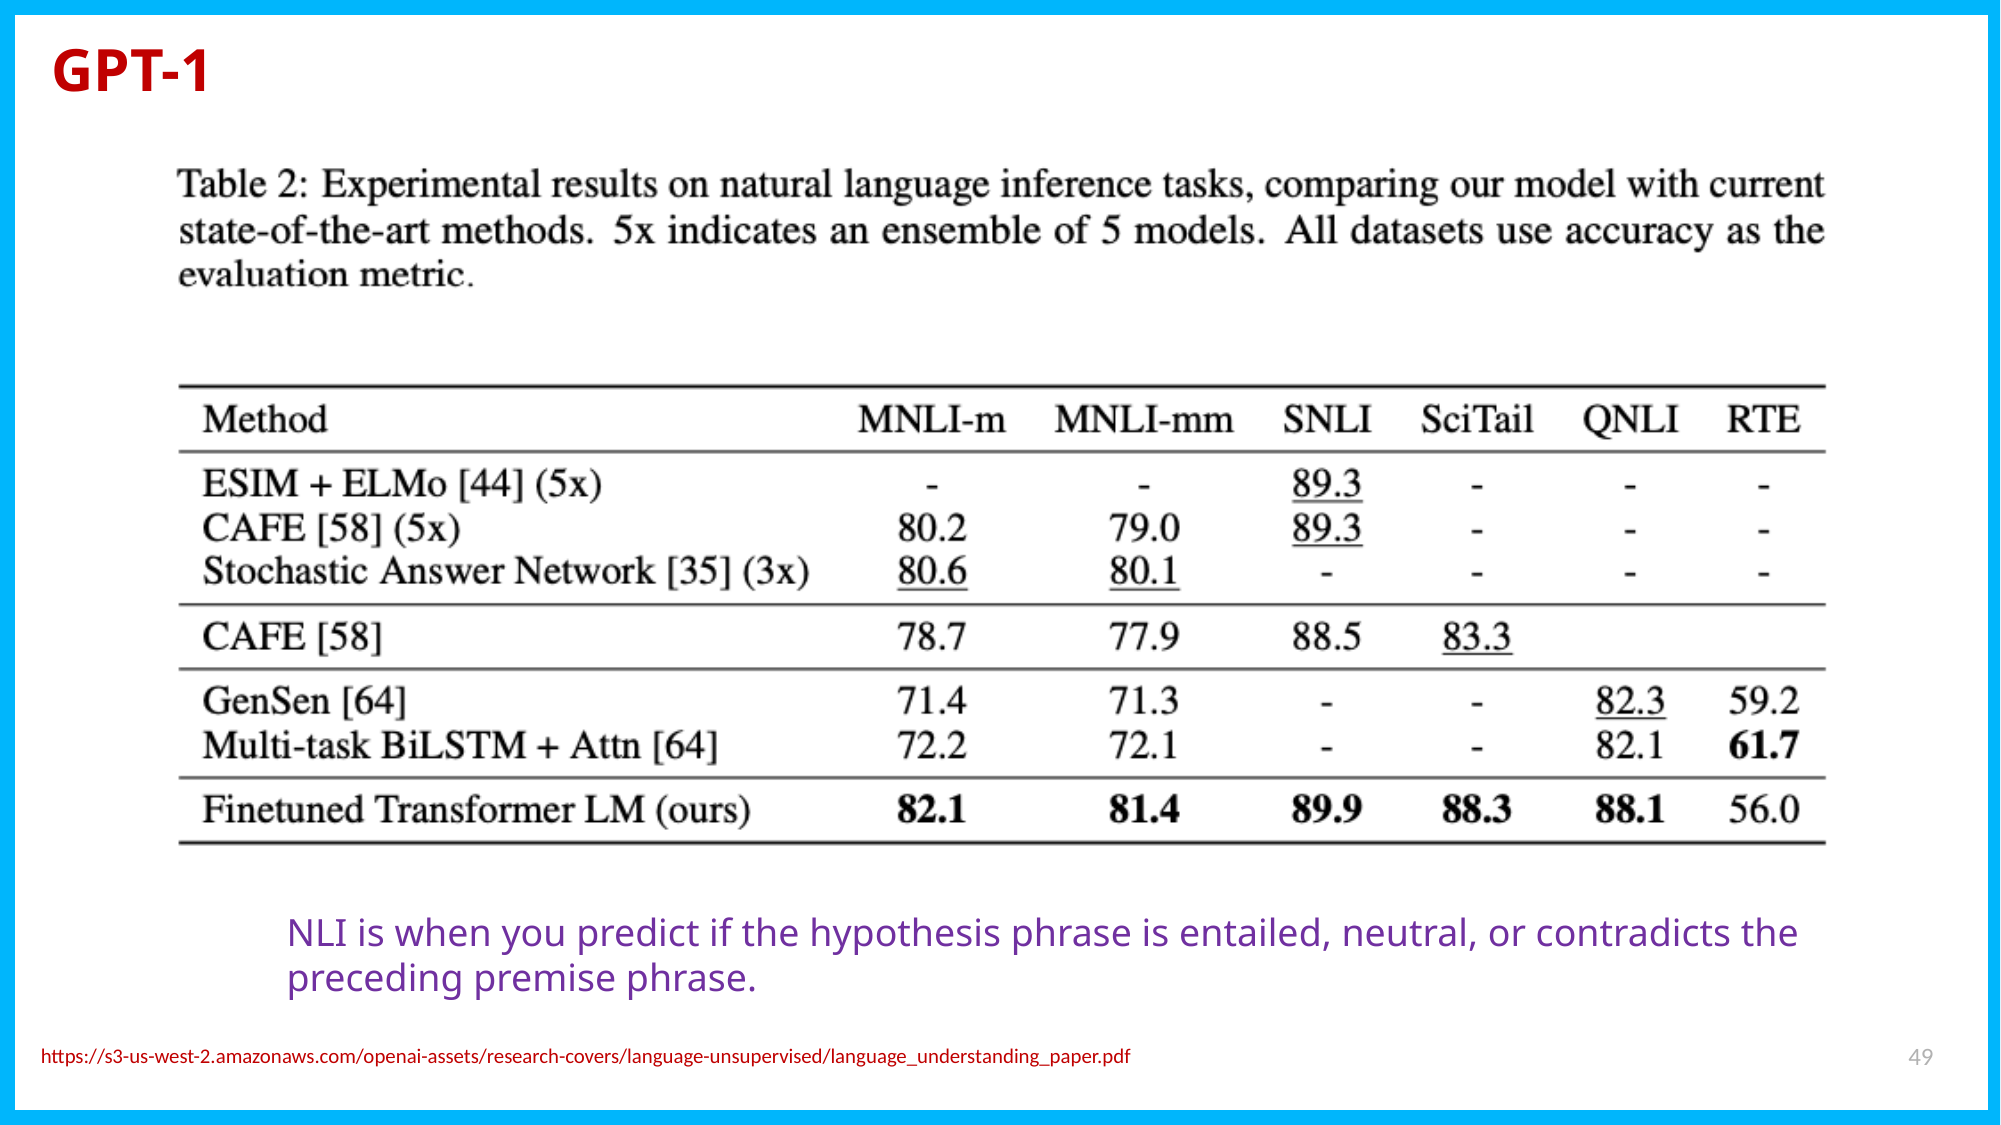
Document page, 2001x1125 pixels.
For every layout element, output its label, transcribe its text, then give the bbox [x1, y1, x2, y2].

slide_number 49 [1498, 1025, 1949, 1086]
text_box https://s3-us-west-2.amazonaws.com/openai-assets/research-covers/language-unsupervised/language_understanding_paper.pdf [26, 1035, 1260, 1076]
picture [163, 151, 1837, 862]
text_box NLI is when you predict if the hypothesis phrase is entailed, neutral, or contradicts the preceding premise phrase. [271, 901, 1855, 1006]
text_box GPT-1 [36, 26, 320, 111]
